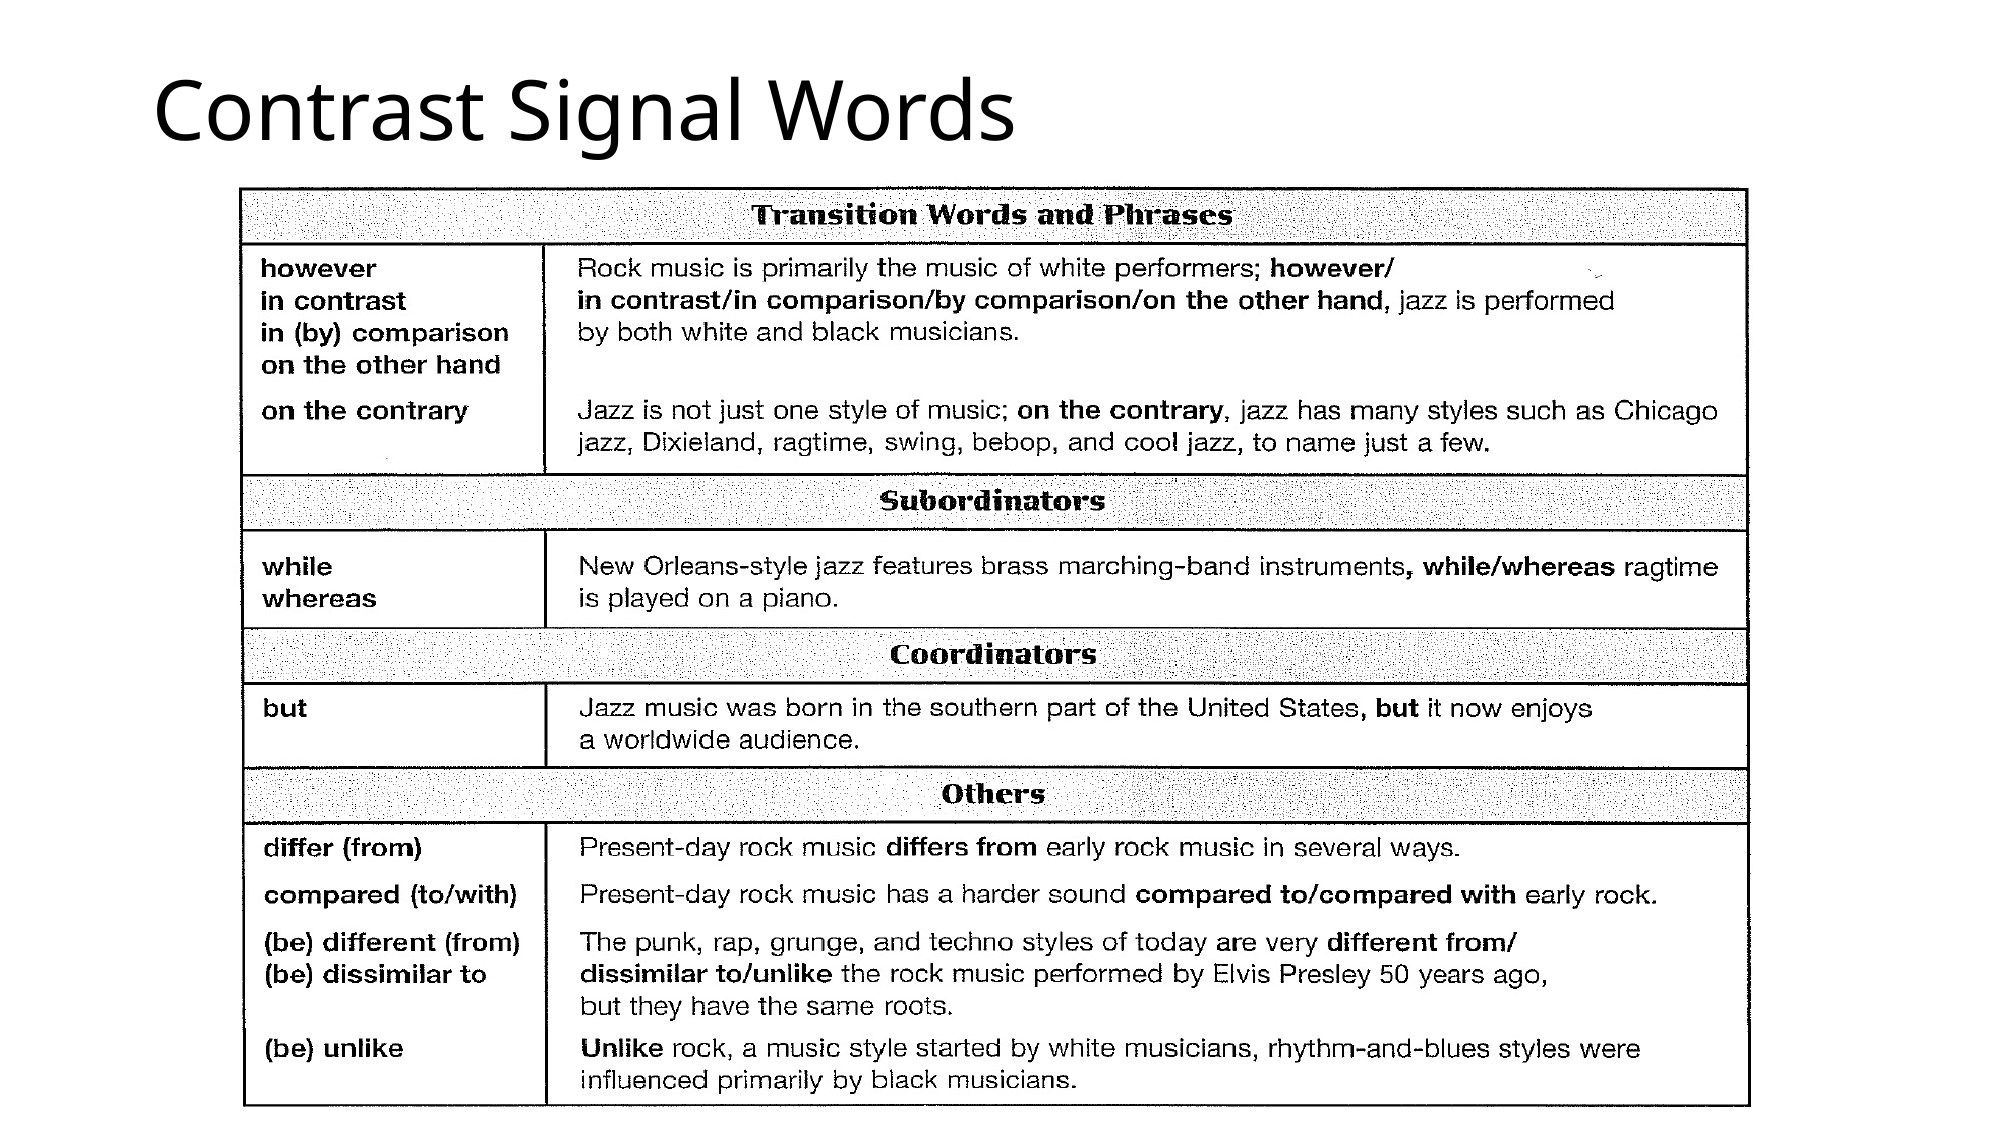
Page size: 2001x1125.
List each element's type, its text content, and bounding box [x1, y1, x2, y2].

title Contrast Signal Words [137, 55, 1863, 172]
picture [233, 171, 1767, 1125]
